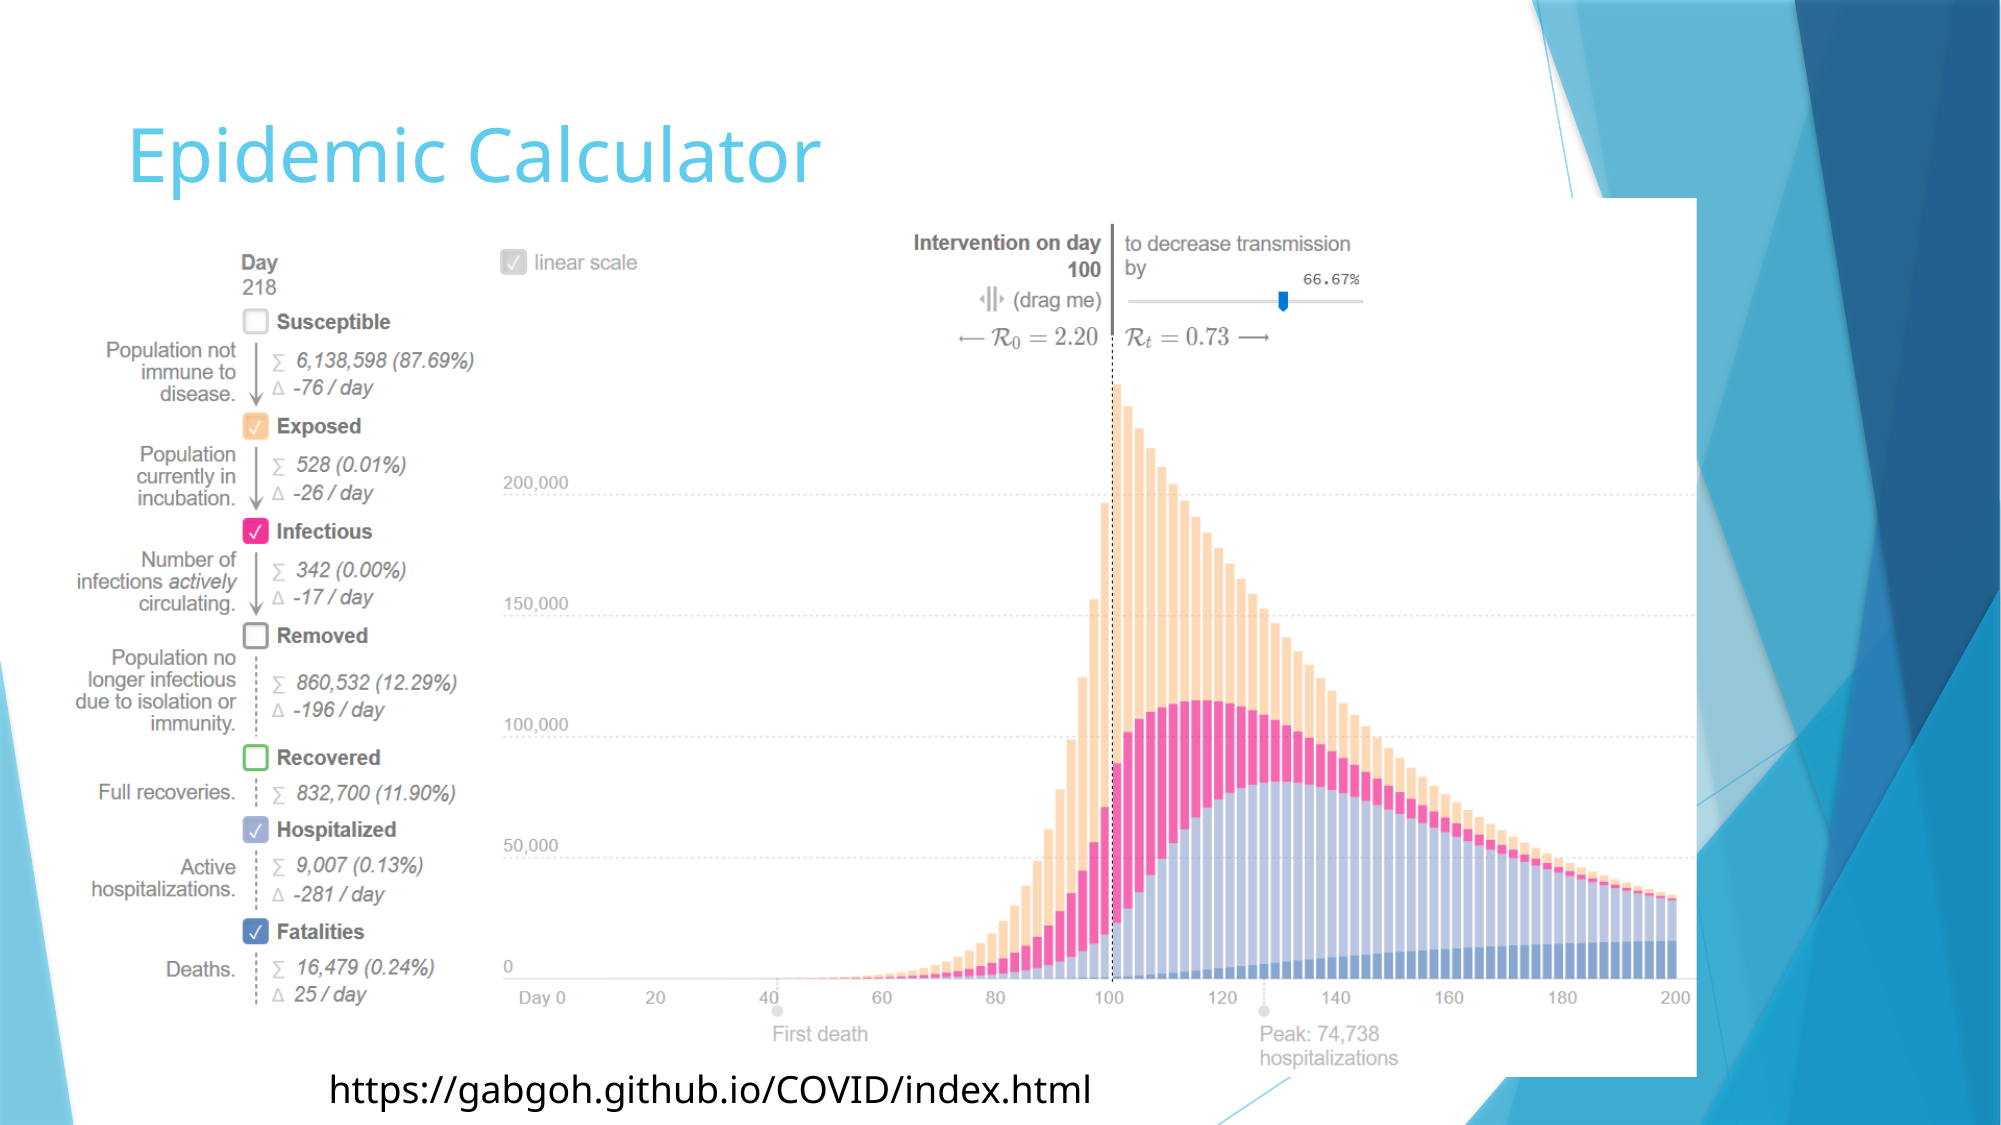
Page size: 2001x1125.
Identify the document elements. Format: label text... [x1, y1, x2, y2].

picture [65, 197, 1698, 1077]
title Epidemic Calculator [111, 99, 1522, 196]
text_box https://gabgoh.github.io/COVID/index.html [313, 1085, 1108, 1119]
